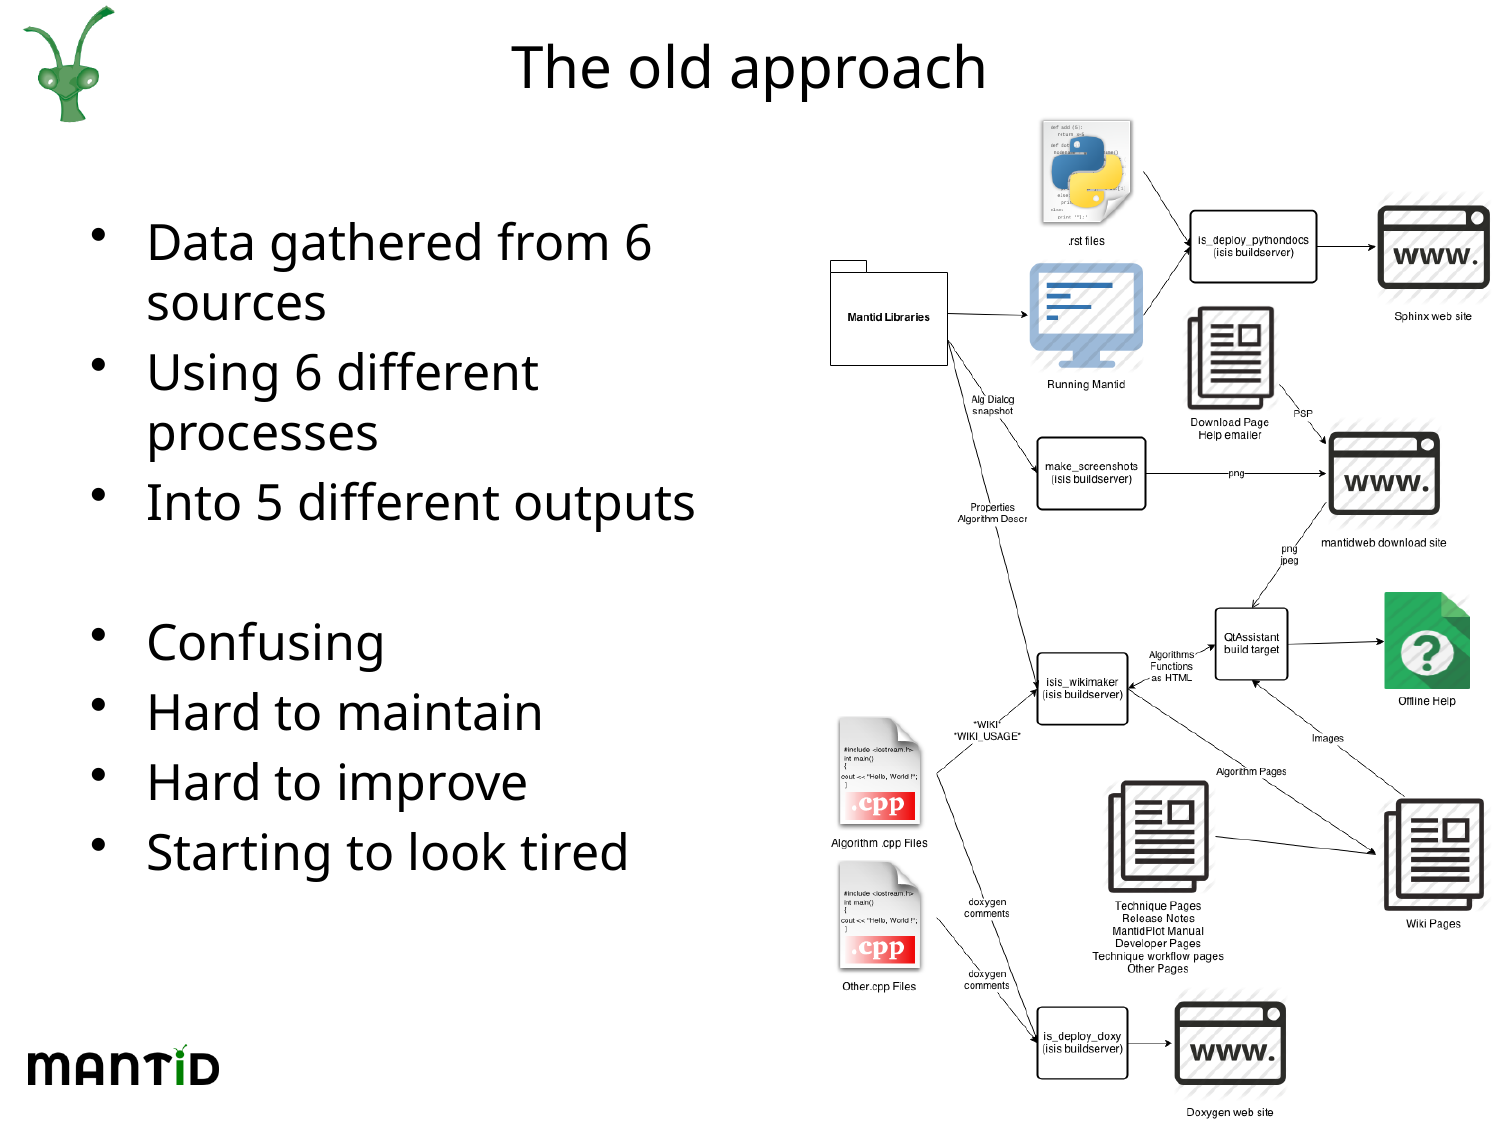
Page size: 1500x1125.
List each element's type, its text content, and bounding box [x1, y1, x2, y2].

list Data gathered from 6 sources Using 6 different processes Into 5 different outputs Confusing Hard to maintain Hard to improve Starting to look tired [75, 203, 798, 894]
title The old approach [75, 0, 1425, 160]
picture [820, 112, 1492, 1124]
picture [28, 1044, 219, 1085]
picture [0, 0, 75, 127]
